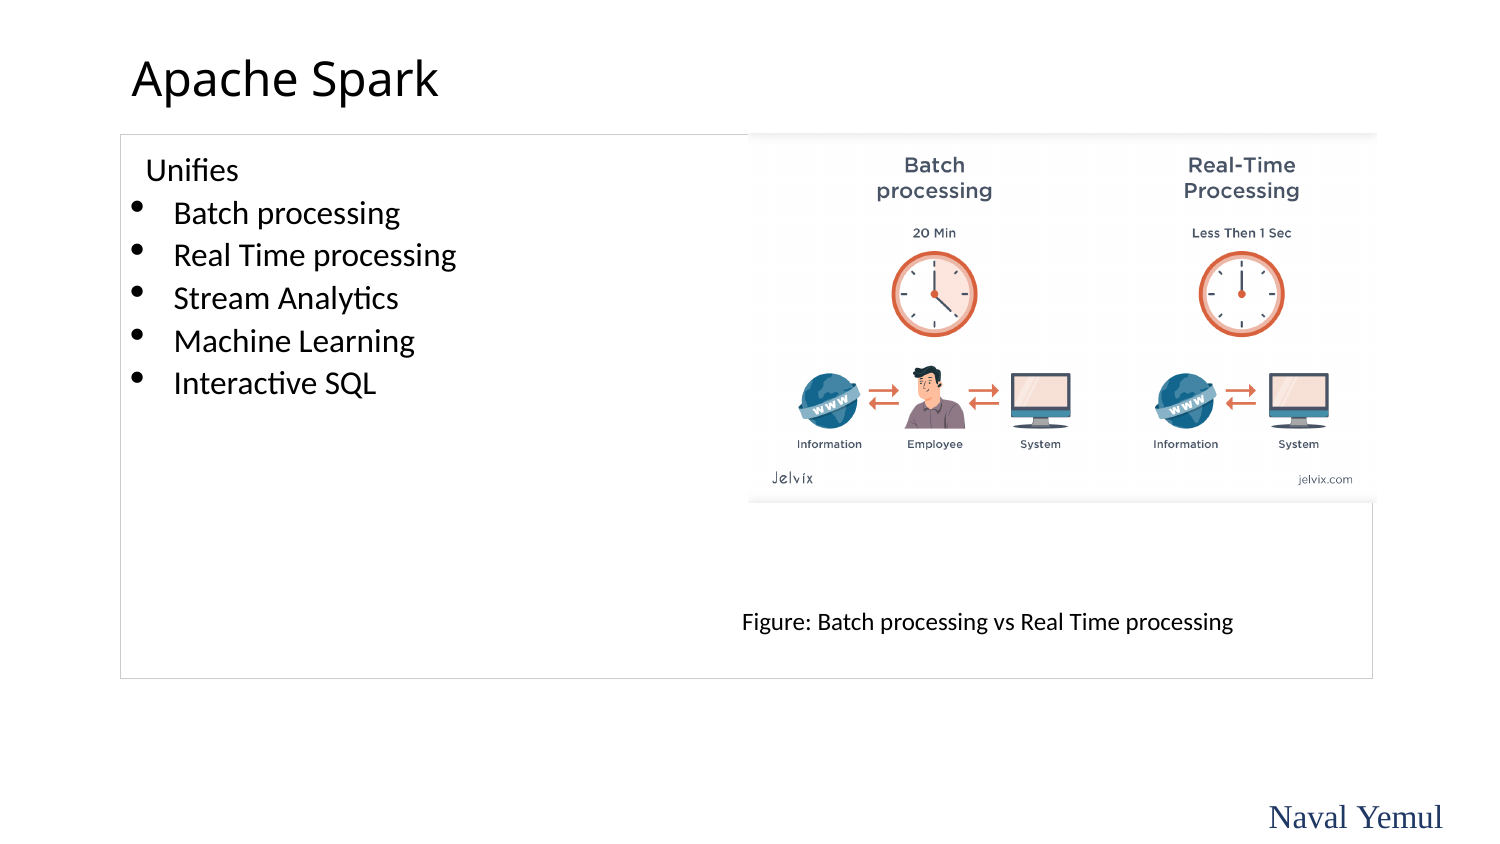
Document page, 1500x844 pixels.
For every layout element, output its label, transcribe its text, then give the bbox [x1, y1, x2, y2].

picture [748, 133, 1377, 503]
title Apache Spark [120, 44, 1169, 119]
text_box Figure: Batch processing vs Real Time processing [727, 597, 1318, 643]
text_box Naval Yemul [1253, 788, 1499, 844]
list Unifies Batch processing Real Time processing Stream Analytics Machine Learning Interactive SQL [120, 134, 1373, 679]
